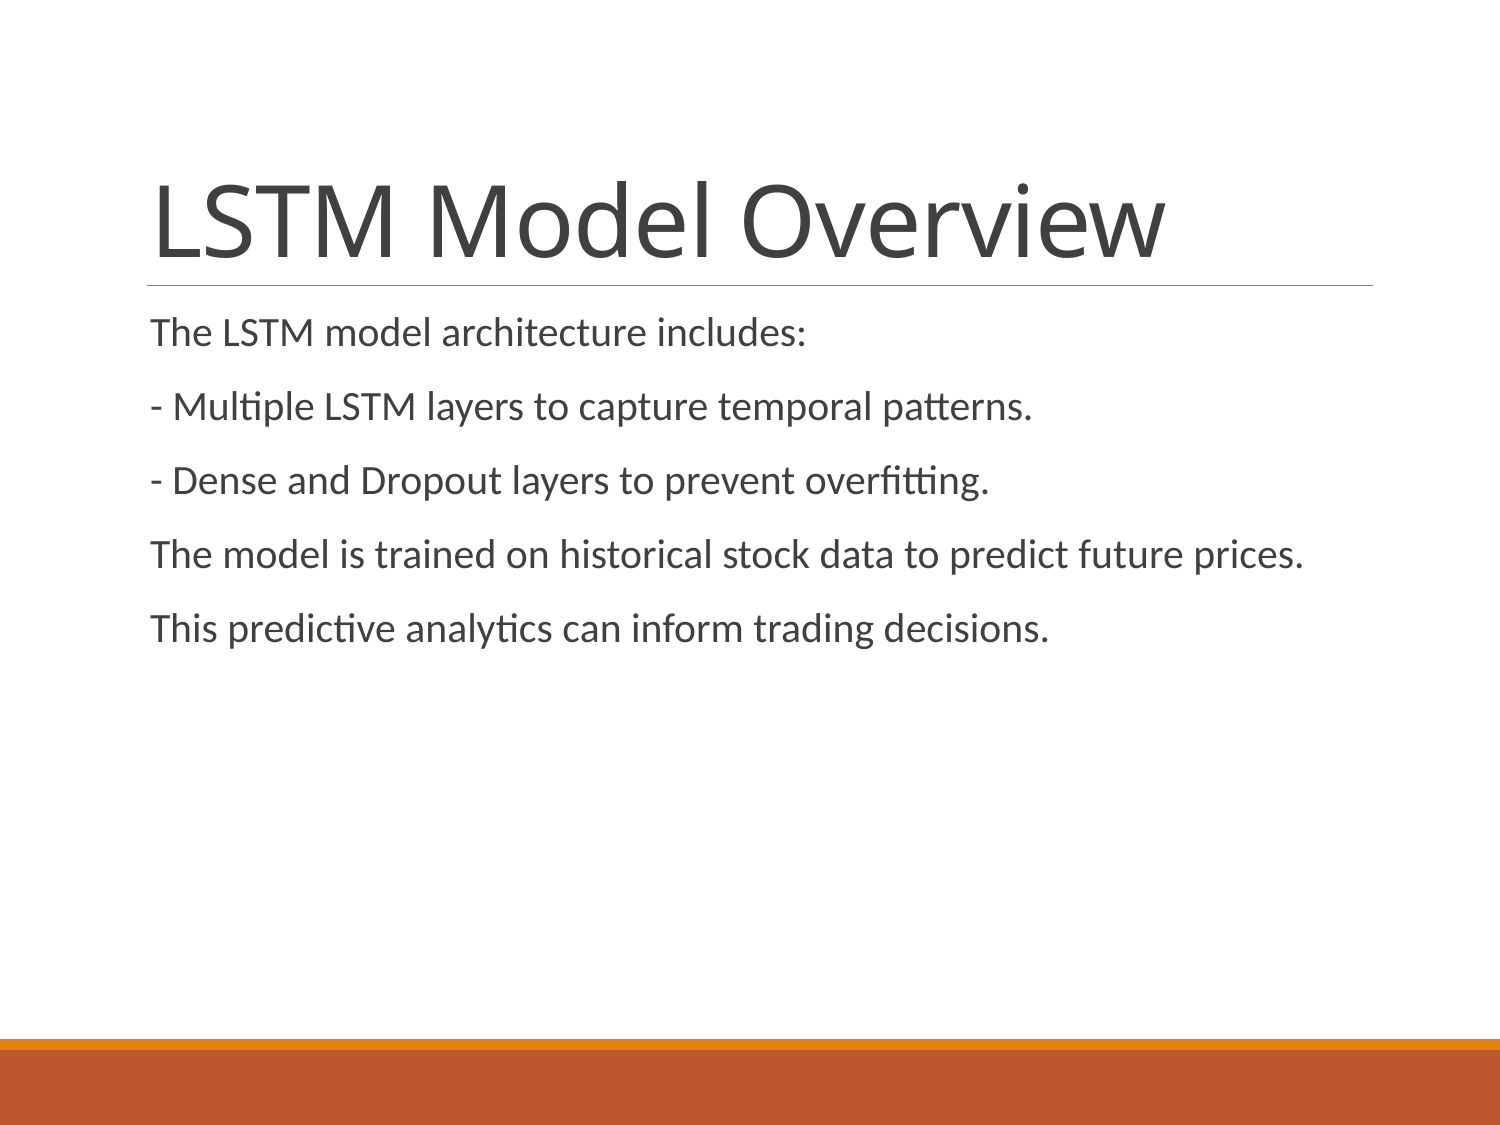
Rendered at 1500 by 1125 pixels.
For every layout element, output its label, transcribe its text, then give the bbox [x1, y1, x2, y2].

title LSTM Model Overview [135, 47, 1373, 285]
list The LSTM model architecture includes: - Multiple LSTM layers to capture temporal patterns. - Dense and Dropout layers to prevent overfitting. The model is trained on historical stock data to predict future prices. This predictive analytics can inform trading decisions. [135, 302, 1373, 963]
